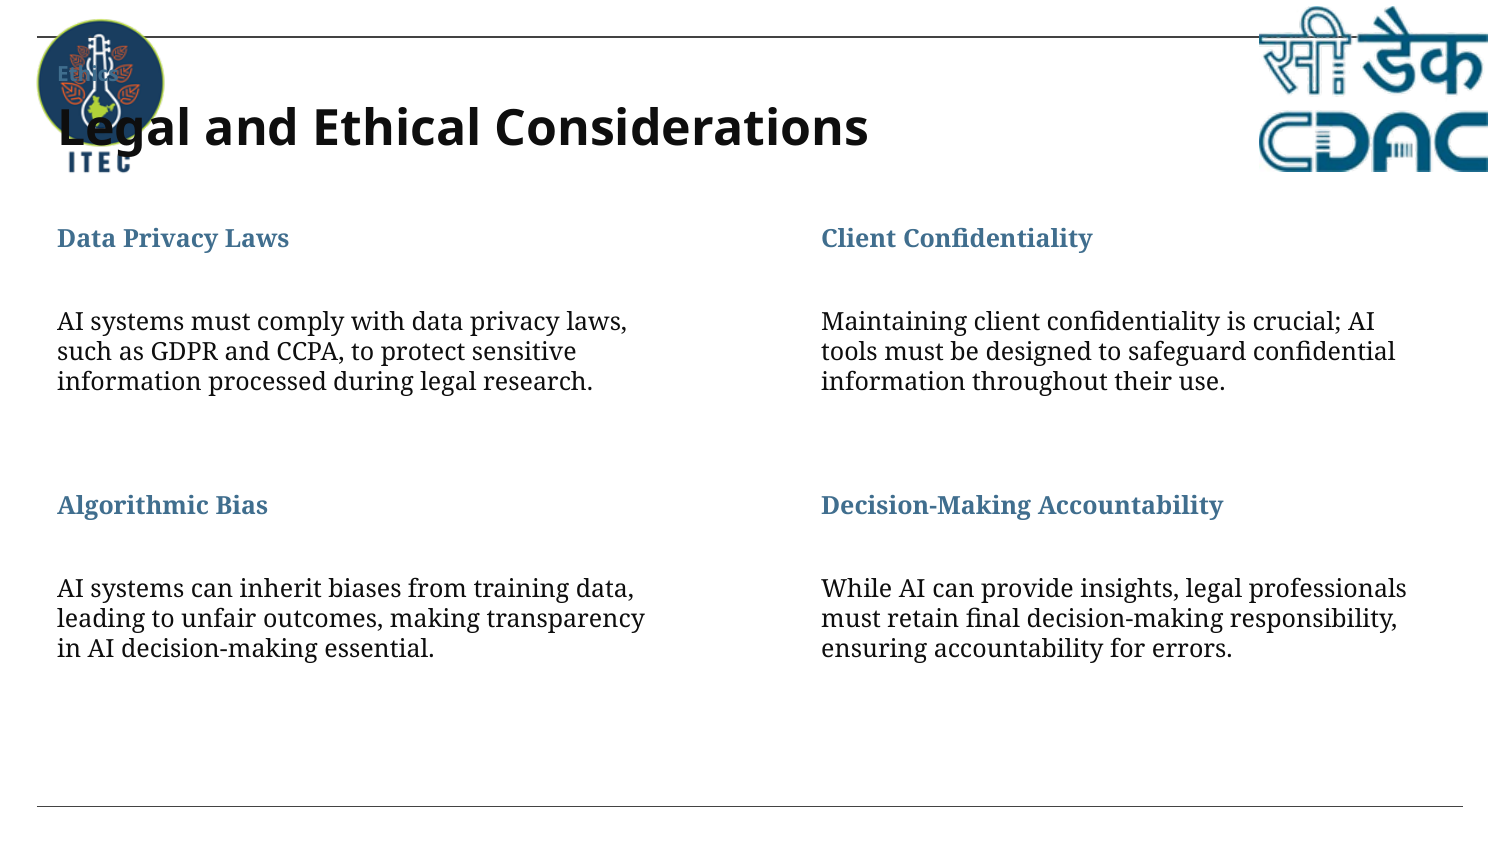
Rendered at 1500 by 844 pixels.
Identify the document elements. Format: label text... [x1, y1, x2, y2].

picture [12, 10, 188, 185]
subtitle Decision-Making Accountability [820, 489, 1443, 558]
subtitle Algorithmic Bias [57, 489, 679, 558]
list Maintaining client confidentiality is crucial; AI tools must be designed to safeguard confidential information throughout their use. [820, 291, 1443, 489]
list AI systems must comply with data privacy laws, such as GDPR and CCPA, to protect sensitive information processed during legal research. [57, 291, 679, 489]
picture [1259, 6, 1488, 172]
text_box Ethics [57, 45, 751, 86]
subtitle Data Privacy Laws [57, 222, 679, 291]
list While AI can provide insights, legal professionals must retain final decision-making responsibility, ensuring accountability for errors. [820, 558, 1443, 757]
title Legal and Ethical Considerations [57, 85, 1425, 180]
list AI systems can inherit biases from training data, leading to unfair outcomes, making transparency in AI decision-making essential. [57, 558, 679, 757]
subtitle Client Confidentiality [820, 222, 1443, 291]
